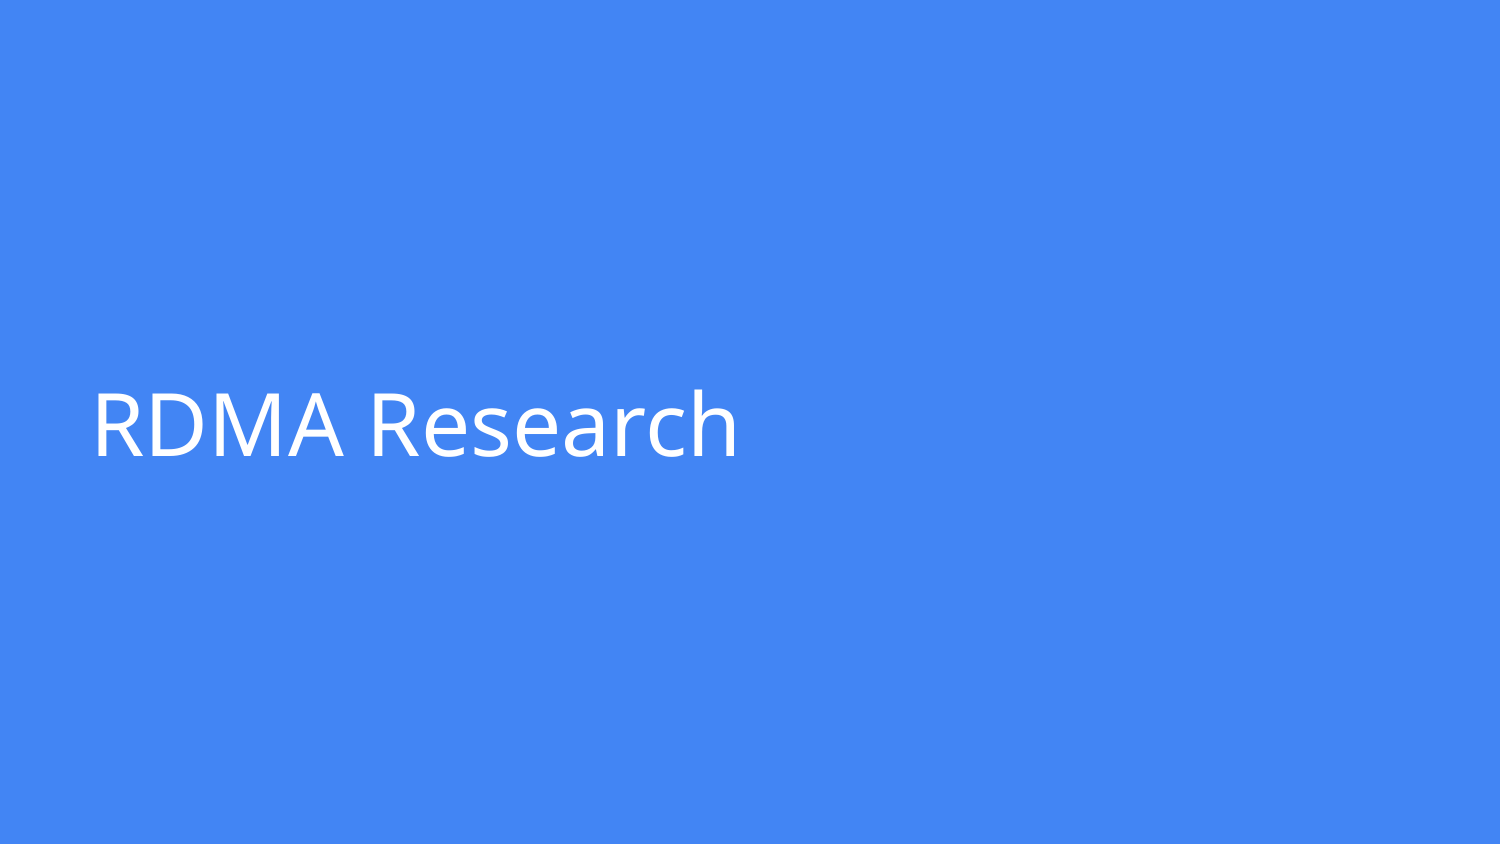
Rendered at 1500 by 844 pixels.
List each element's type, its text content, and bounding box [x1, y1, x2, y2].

title RDMA Research [75, 338, 1425, 505]
